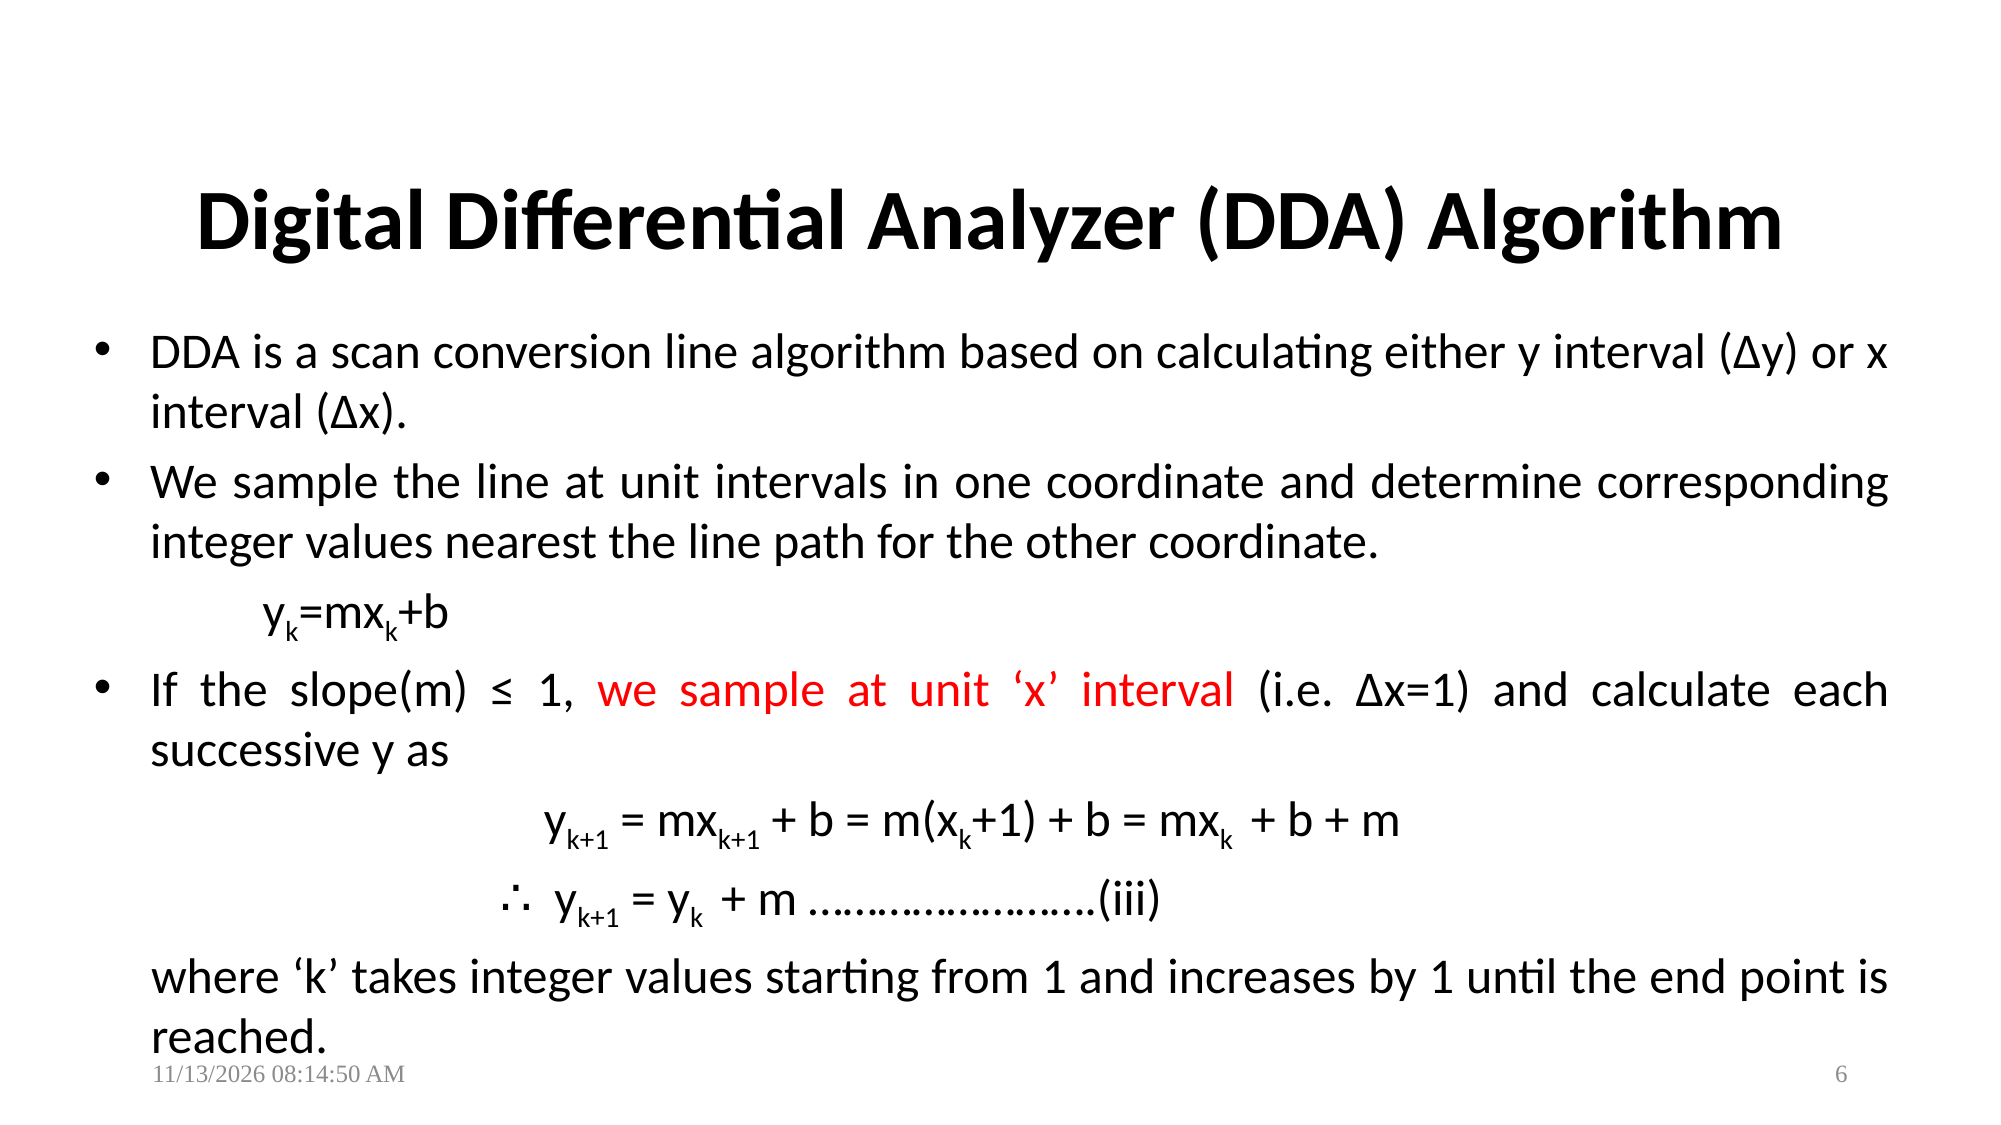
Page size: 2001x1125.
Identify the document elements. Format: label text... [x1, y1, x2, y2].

slide_number 6 [1412, 1042, 1863, 1103]
title Digital Differential Analyzer (DDA) Algorithm [116, 155, 1867, 275]
list DDA is a scan conversion line algorithm based on calculating either y interval (∆y) or x interval (∆x). We sample the line at unit intervals in one coordinate and determine corresponding integer values nearest the line path for the other coordinate. yk=mxk+b If the slope(m) ≤ 1, we sample at unit ‘x’ interval (i.e. ∆x=1) and calculate each successive y as yk+1 = mxk+1 + b = m(xk+1) + b = mxk + b + m ∴ yk+1 = yk + m …………………….(iii) where ‘k’ takes integer values starting from 1 and increases by 1 until the end point is reached. [78, 311, 1905, 1007]
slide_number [137, 1042, 588, 1103]
